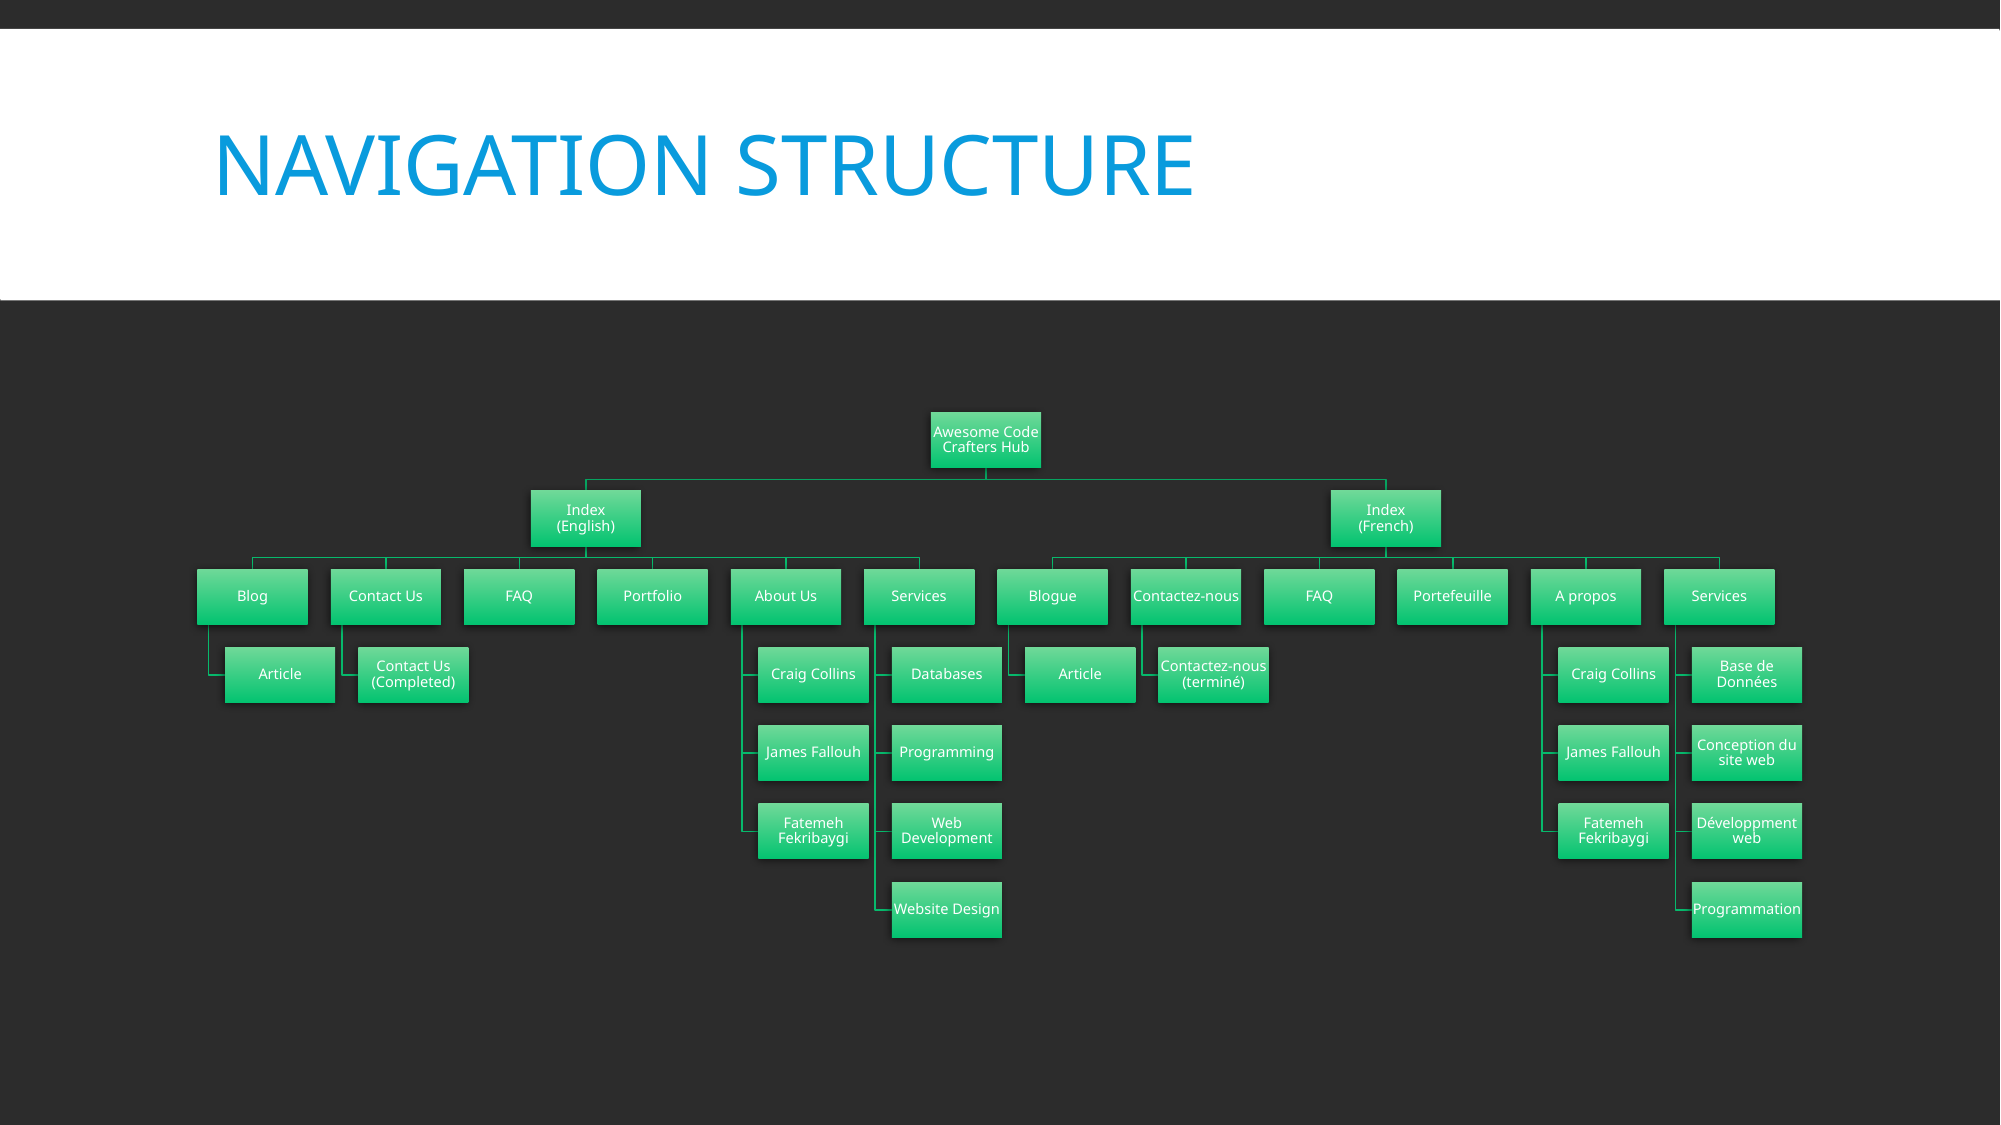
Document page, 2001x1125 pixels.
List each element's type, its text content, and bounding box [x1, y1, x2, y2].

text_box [196, 329, 1803, 1021]
title Navigation Structure [197, 46, 1803, 295]
text_box [0, 29, 2000, 301]
